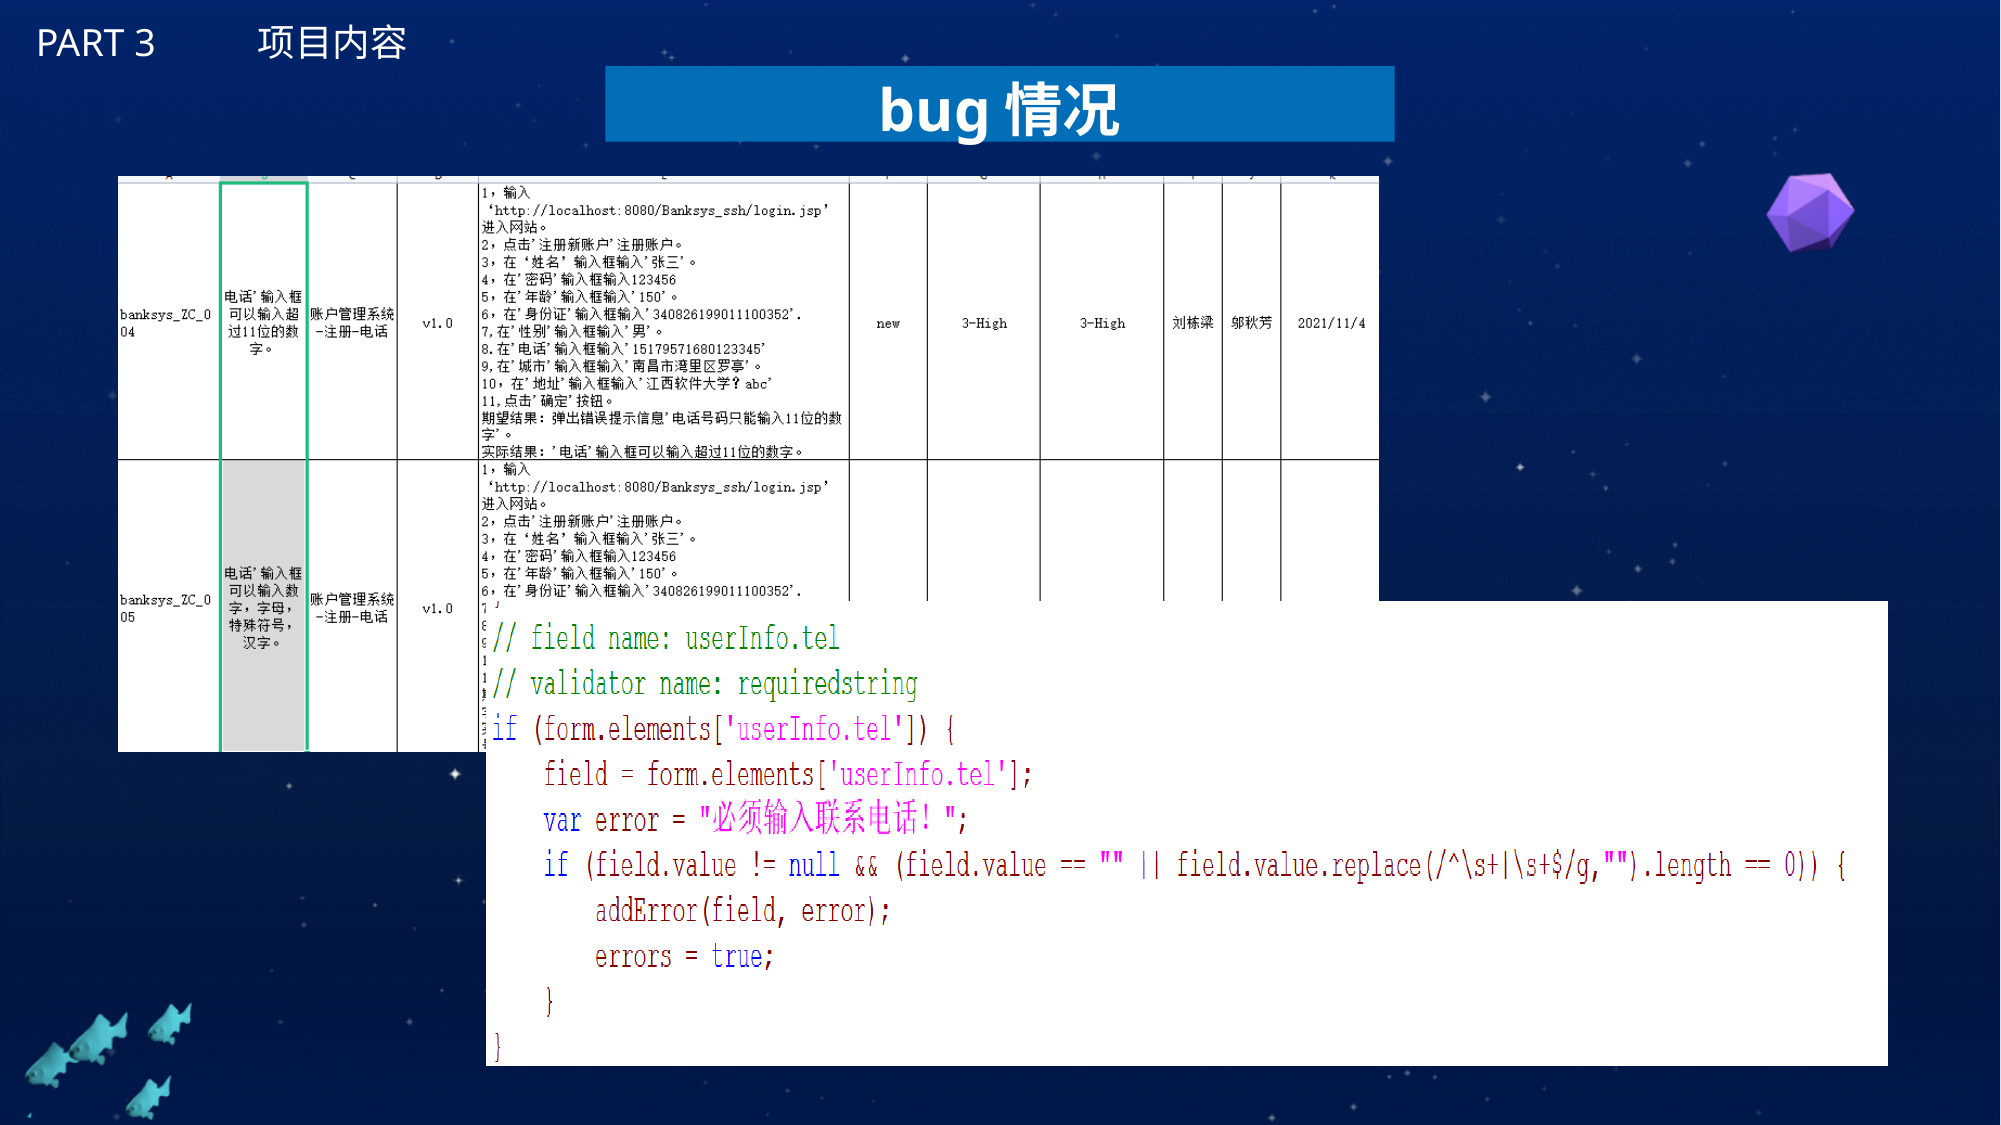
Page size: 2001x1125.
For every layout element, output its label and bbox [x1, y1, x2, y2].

text_box [605, 65, 1395, 152]
picture [0, 0, 2001, 1125]
text_box [12, 11, 487, 73]
